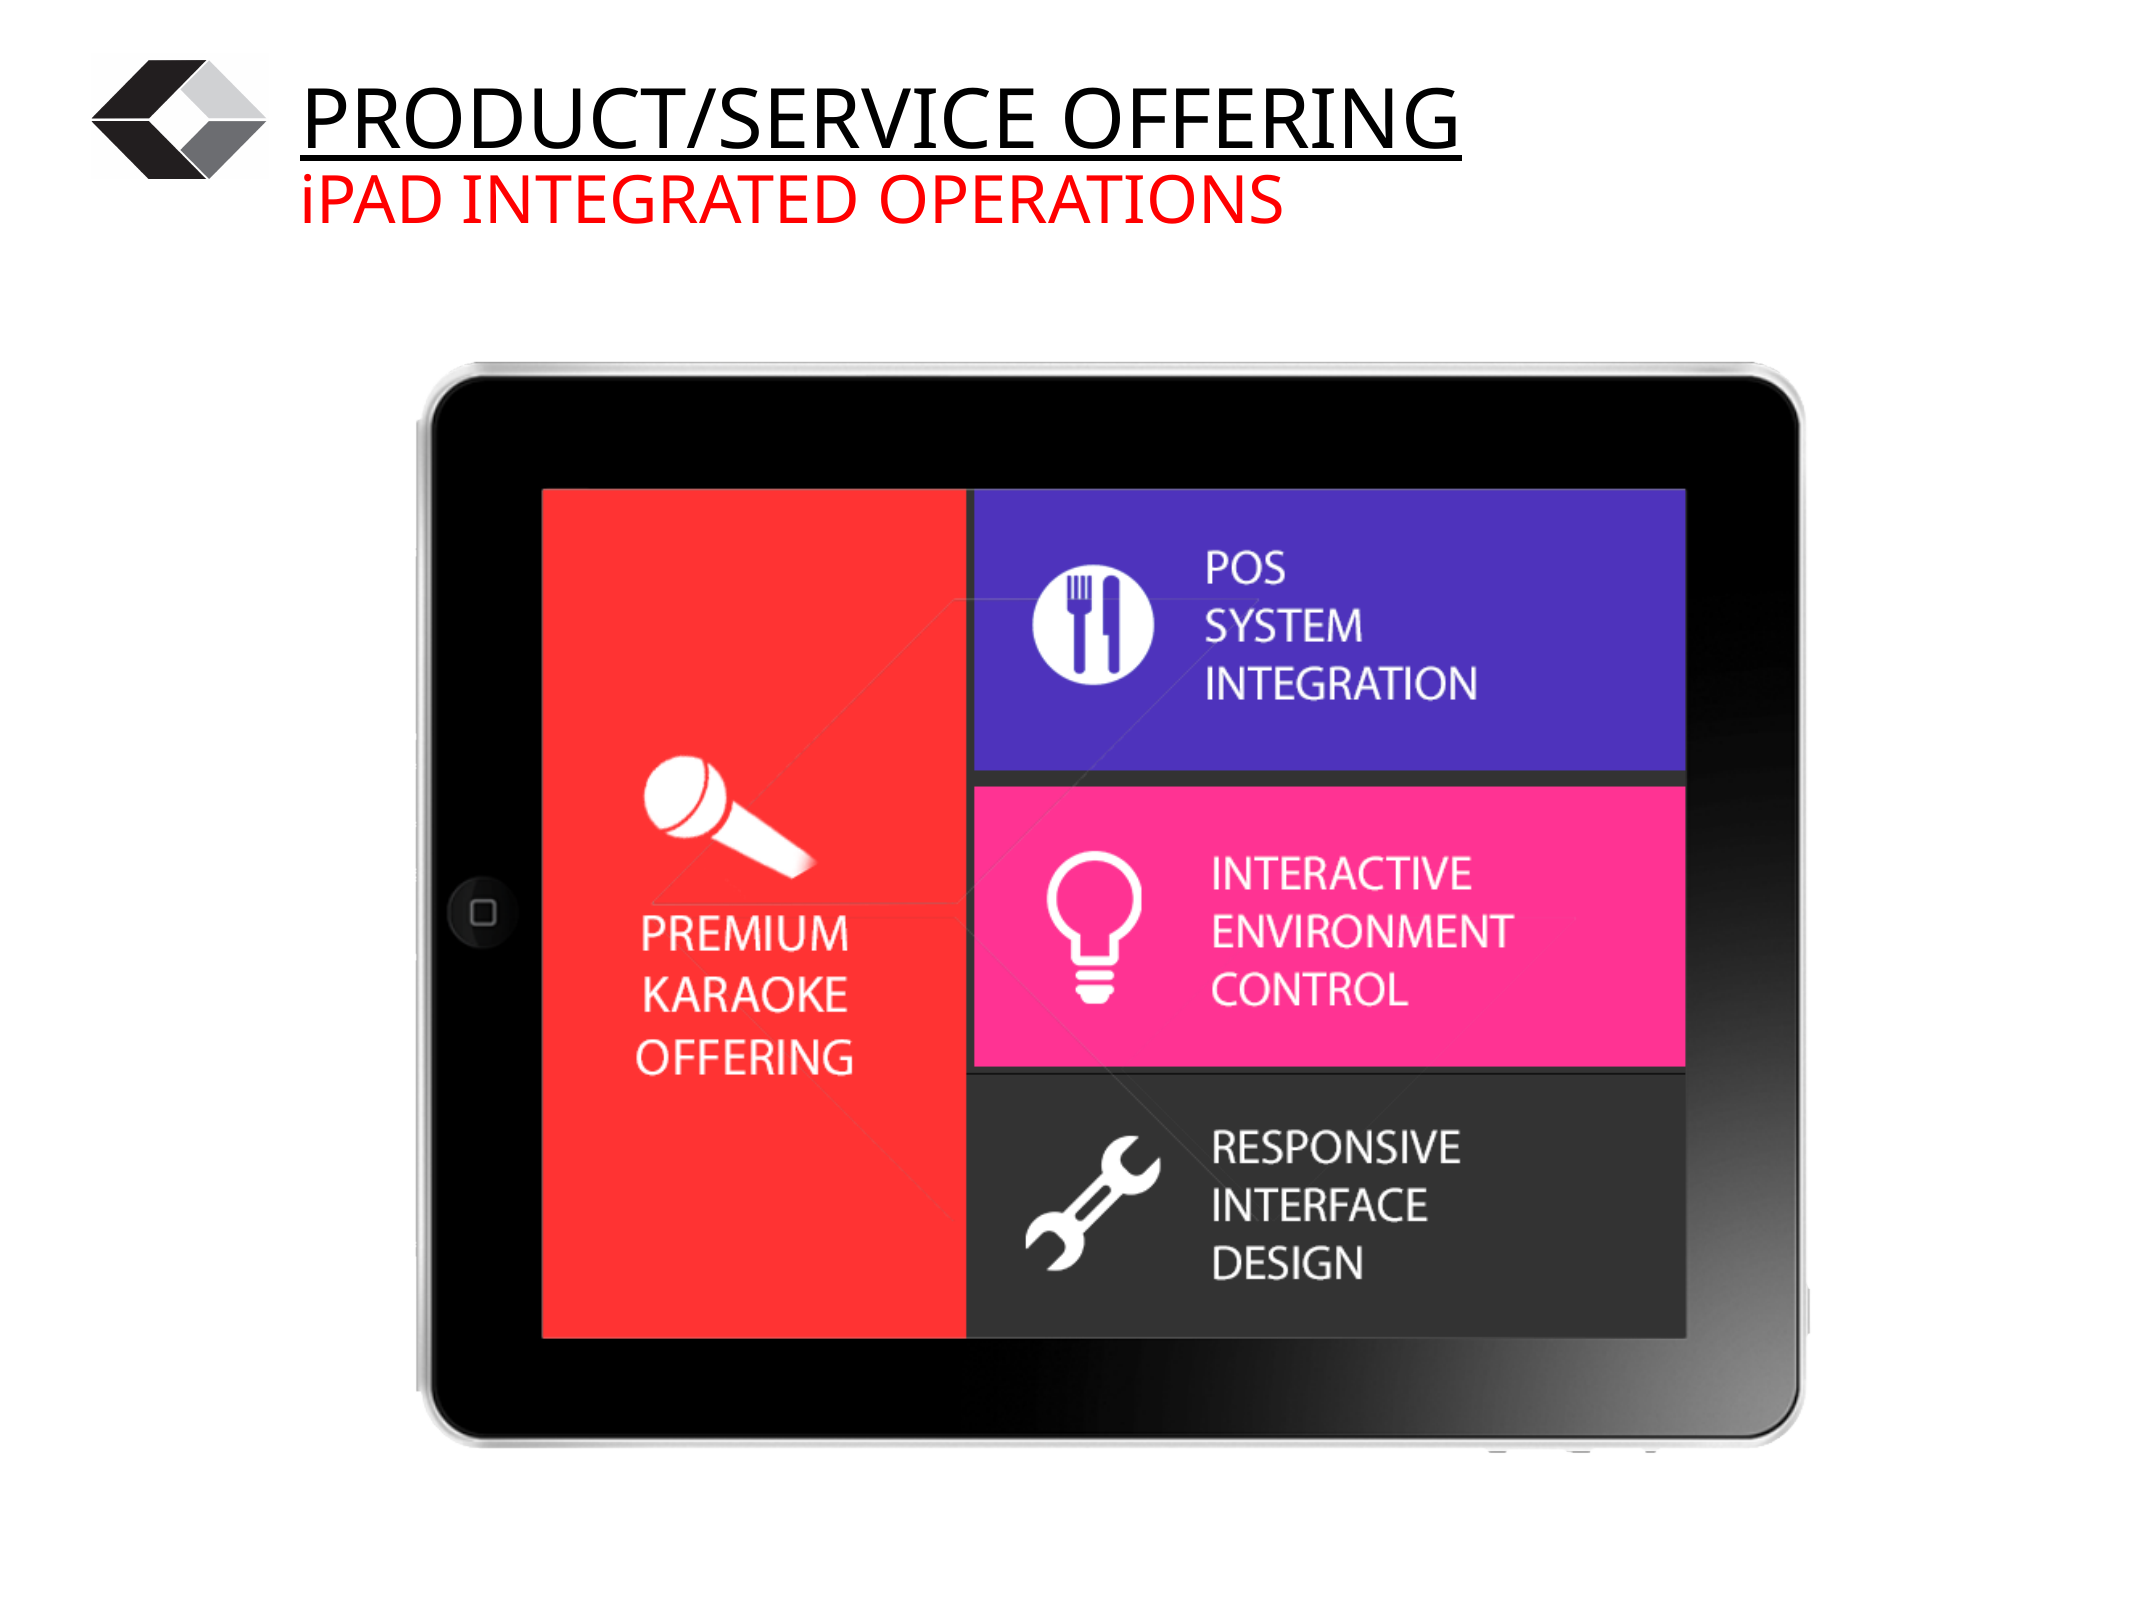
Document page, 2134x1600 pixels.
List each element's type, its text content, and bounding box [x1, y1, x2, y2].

text_box PRODUCT/SERVICE OFFERING [291, 57, 1755, 174]
picture [203, 312, 2017, 1516]
picture [91, 52, 270, 179]
text_box iPAD INTEGRATED OPERATIONS [291, 149, 1880, 245]
